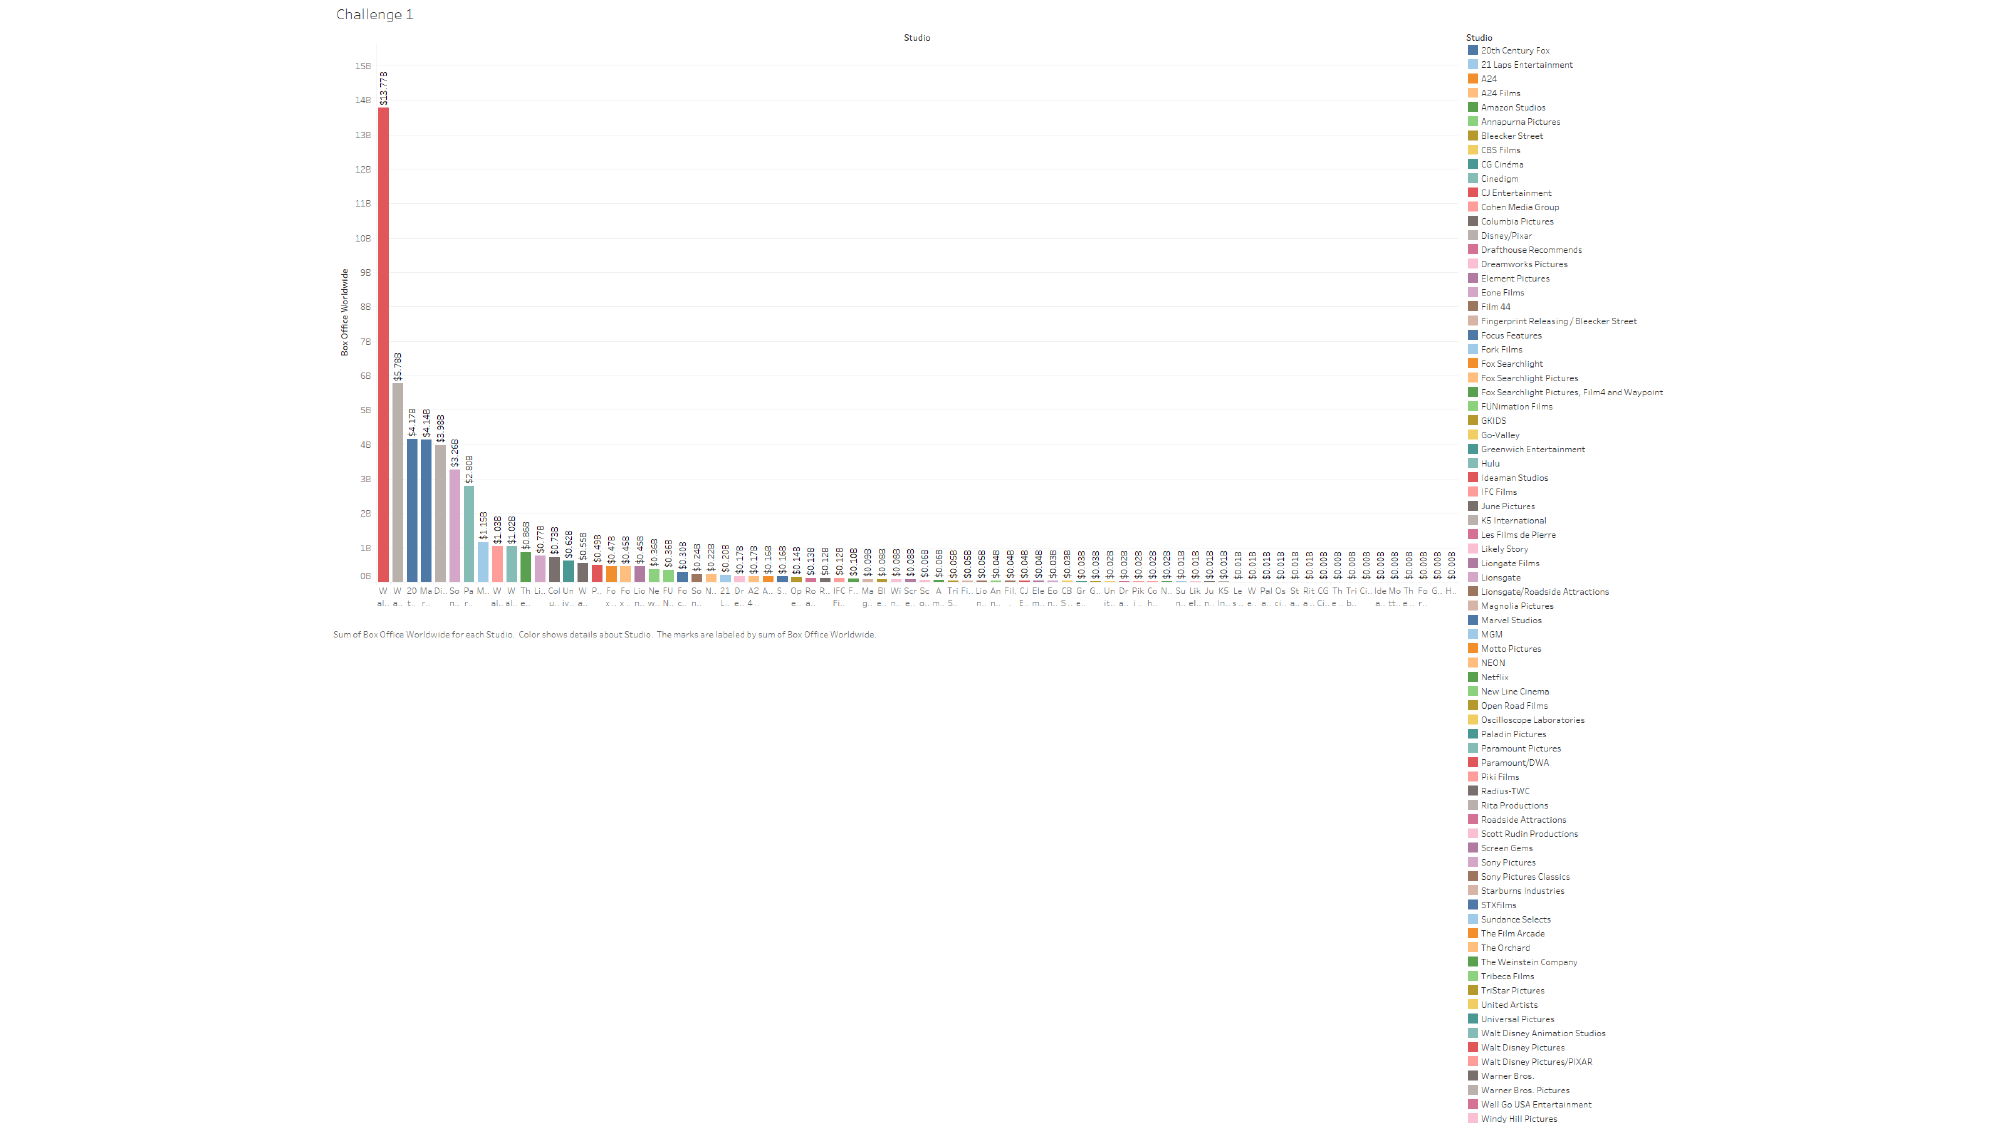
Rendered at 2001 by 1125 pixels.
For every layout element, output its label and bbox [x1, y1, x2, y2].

picture [333, 0, 1666, 1125]
